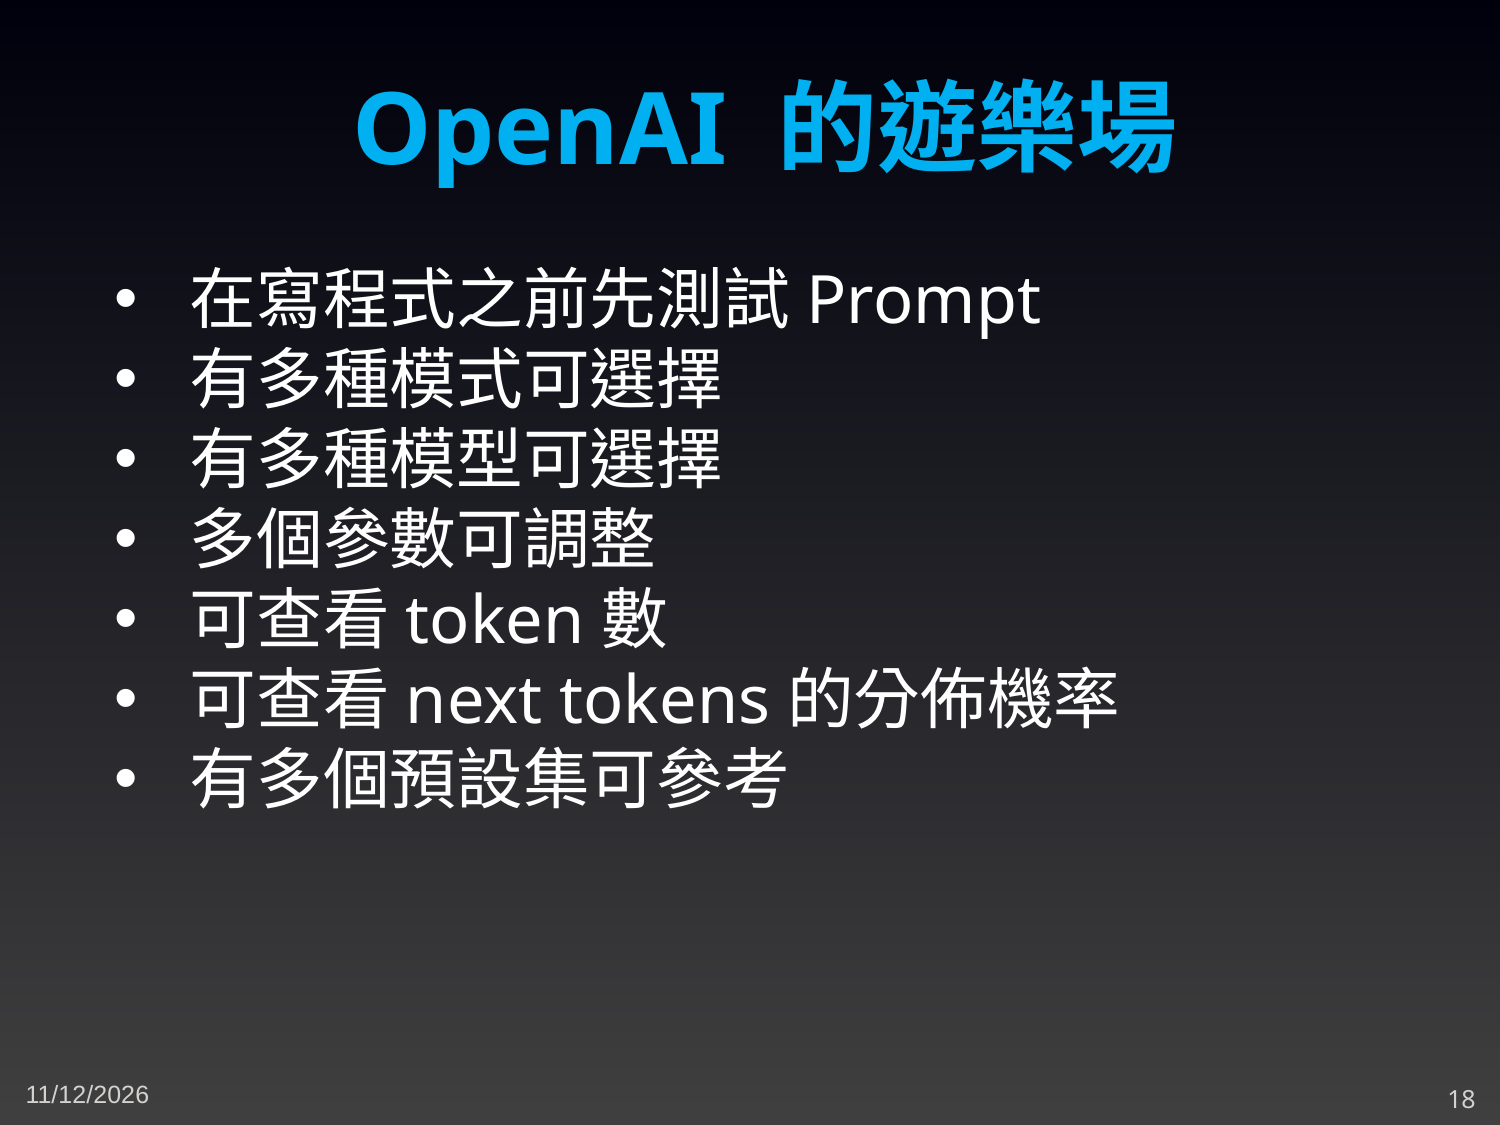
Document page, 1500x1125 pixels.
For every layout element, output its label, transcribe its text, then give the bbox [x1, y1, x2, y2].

slide_number 18 [1340, 1075, 1491, 1117]
text_box 在寫程式之前先測試Prompt 有多種模式可選擇 有多種模型可選擇 多個參數可調整 可查看token數 可查看next tokens的分佈機率 有多個預設集可參考 [99, 249, 1450, 905]
text_box OpenAI 的遊樂場 [337, 37, 1263, 200]
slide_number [10, 1075, 411, 1117]
